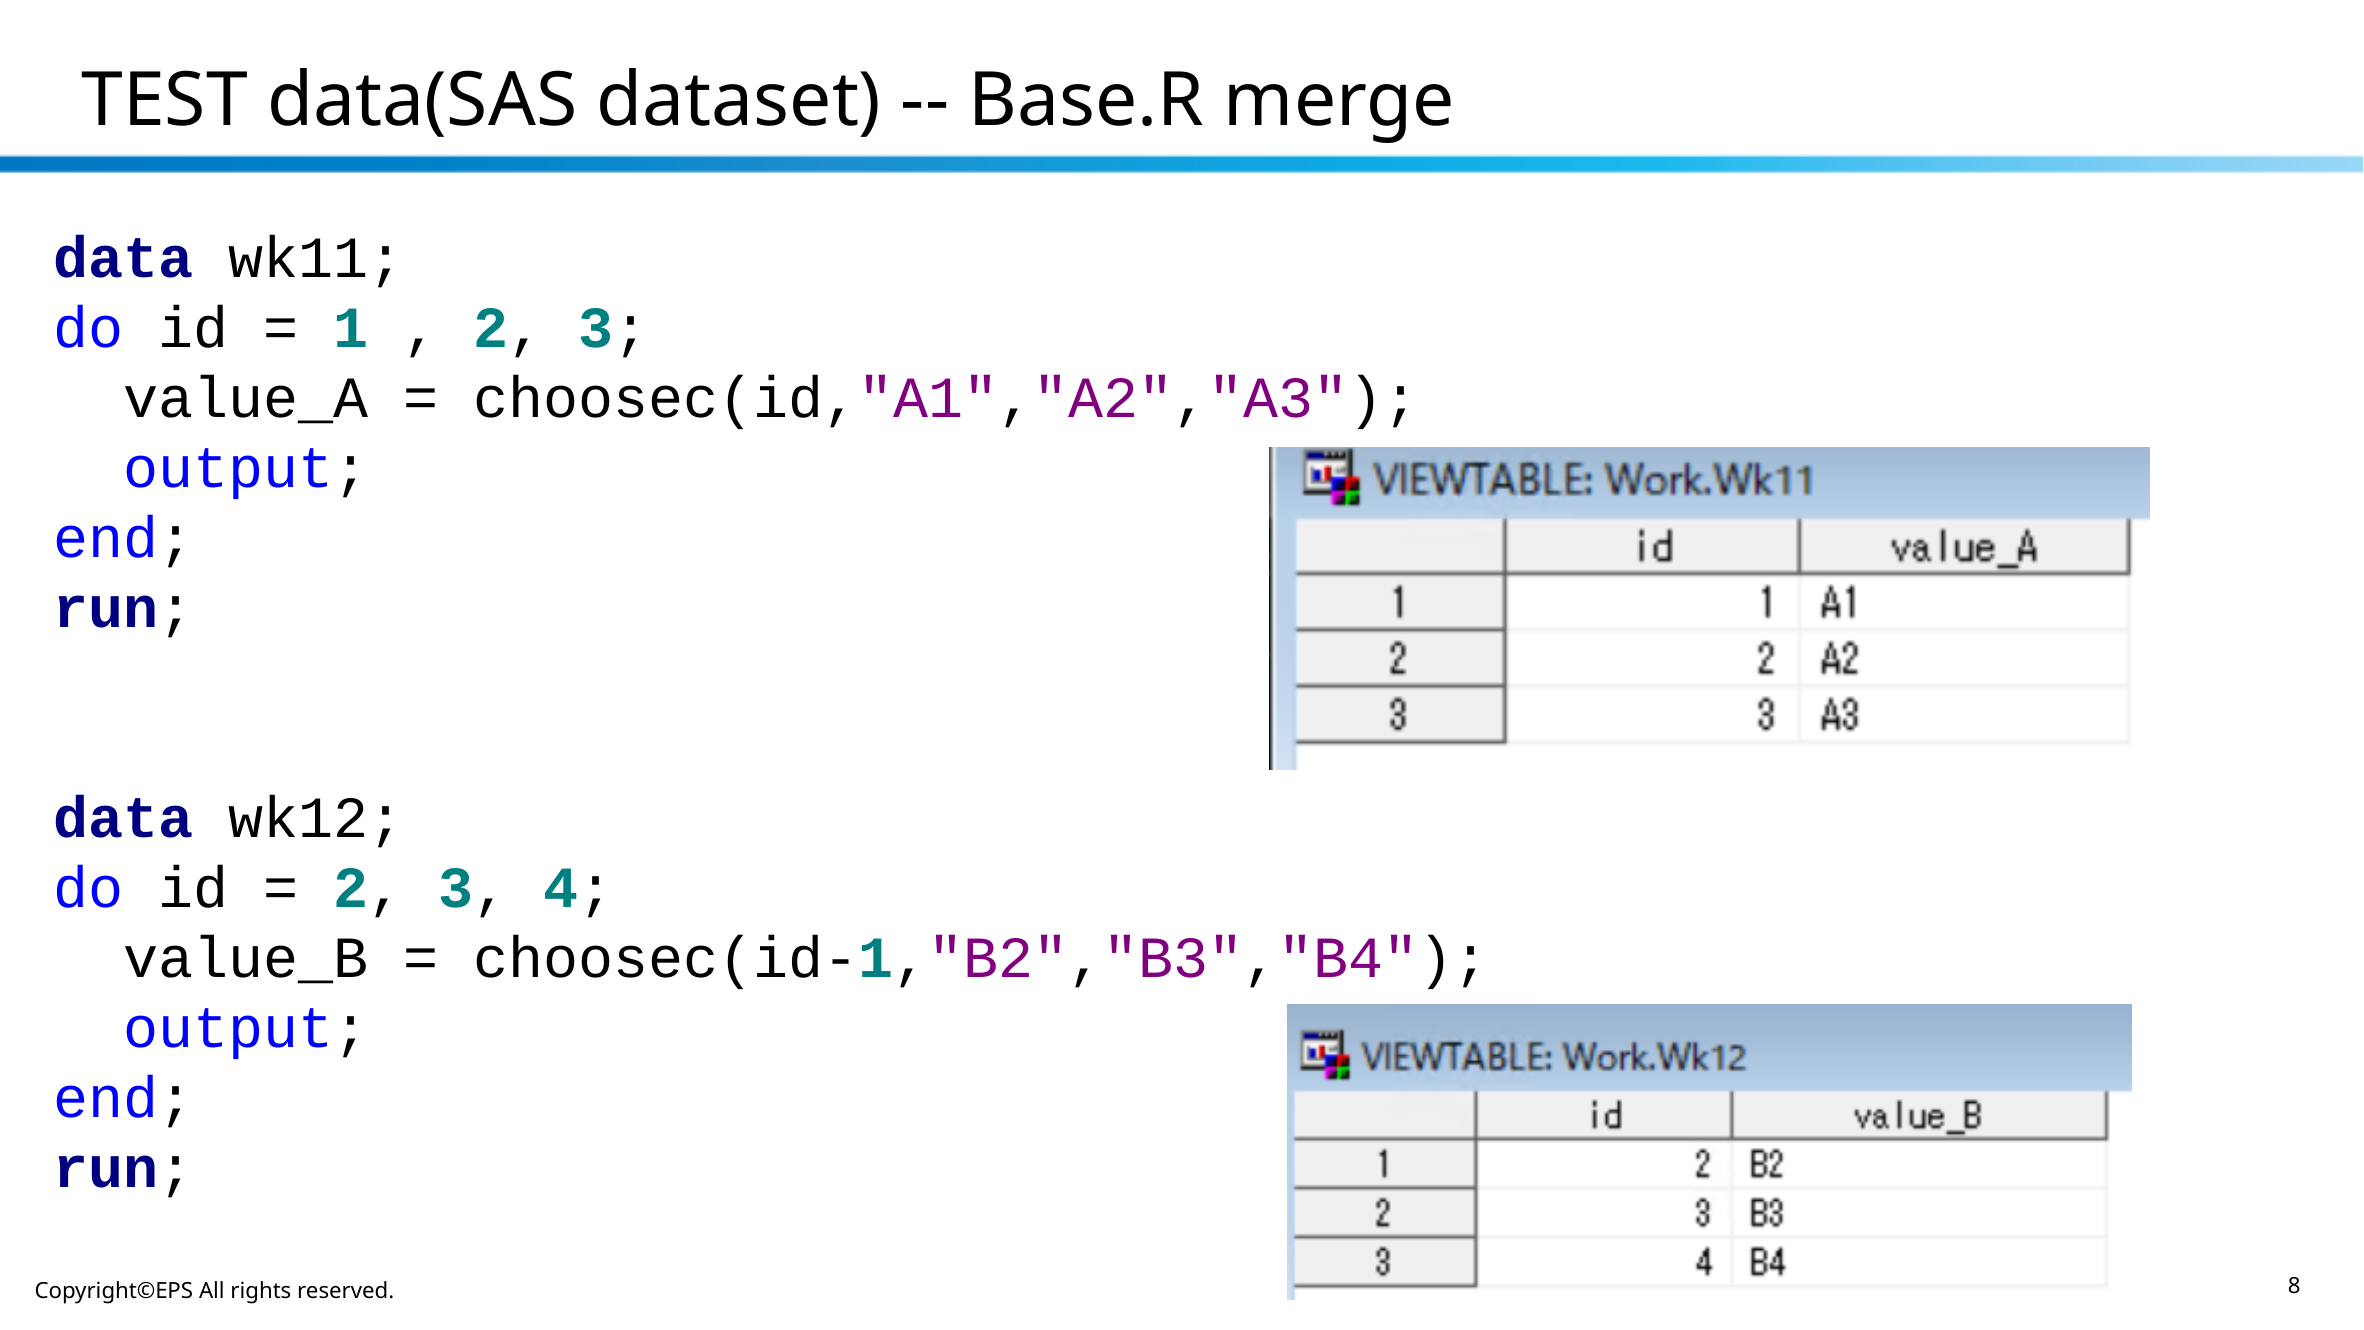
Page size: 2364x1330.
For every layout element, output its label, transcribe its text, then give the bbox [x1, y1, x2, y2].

title TEST data(SAS dataset) -- Base.R merge [81, 44, 2282, 147]
text_box data wk11; do id = 1 , 2, 3; value_A = choosec(id,"A1","A2","A3"); output; end; run; data wk12; do id = 2, 3, 4; value_B = choosec(id-1,"B2","B3","B4"); output; end; run; [38, 211, 1648, 1207]
slide_number 8 [2135, 1273, 2316, 1300]
picture [0, 0, 2364, 1330]
